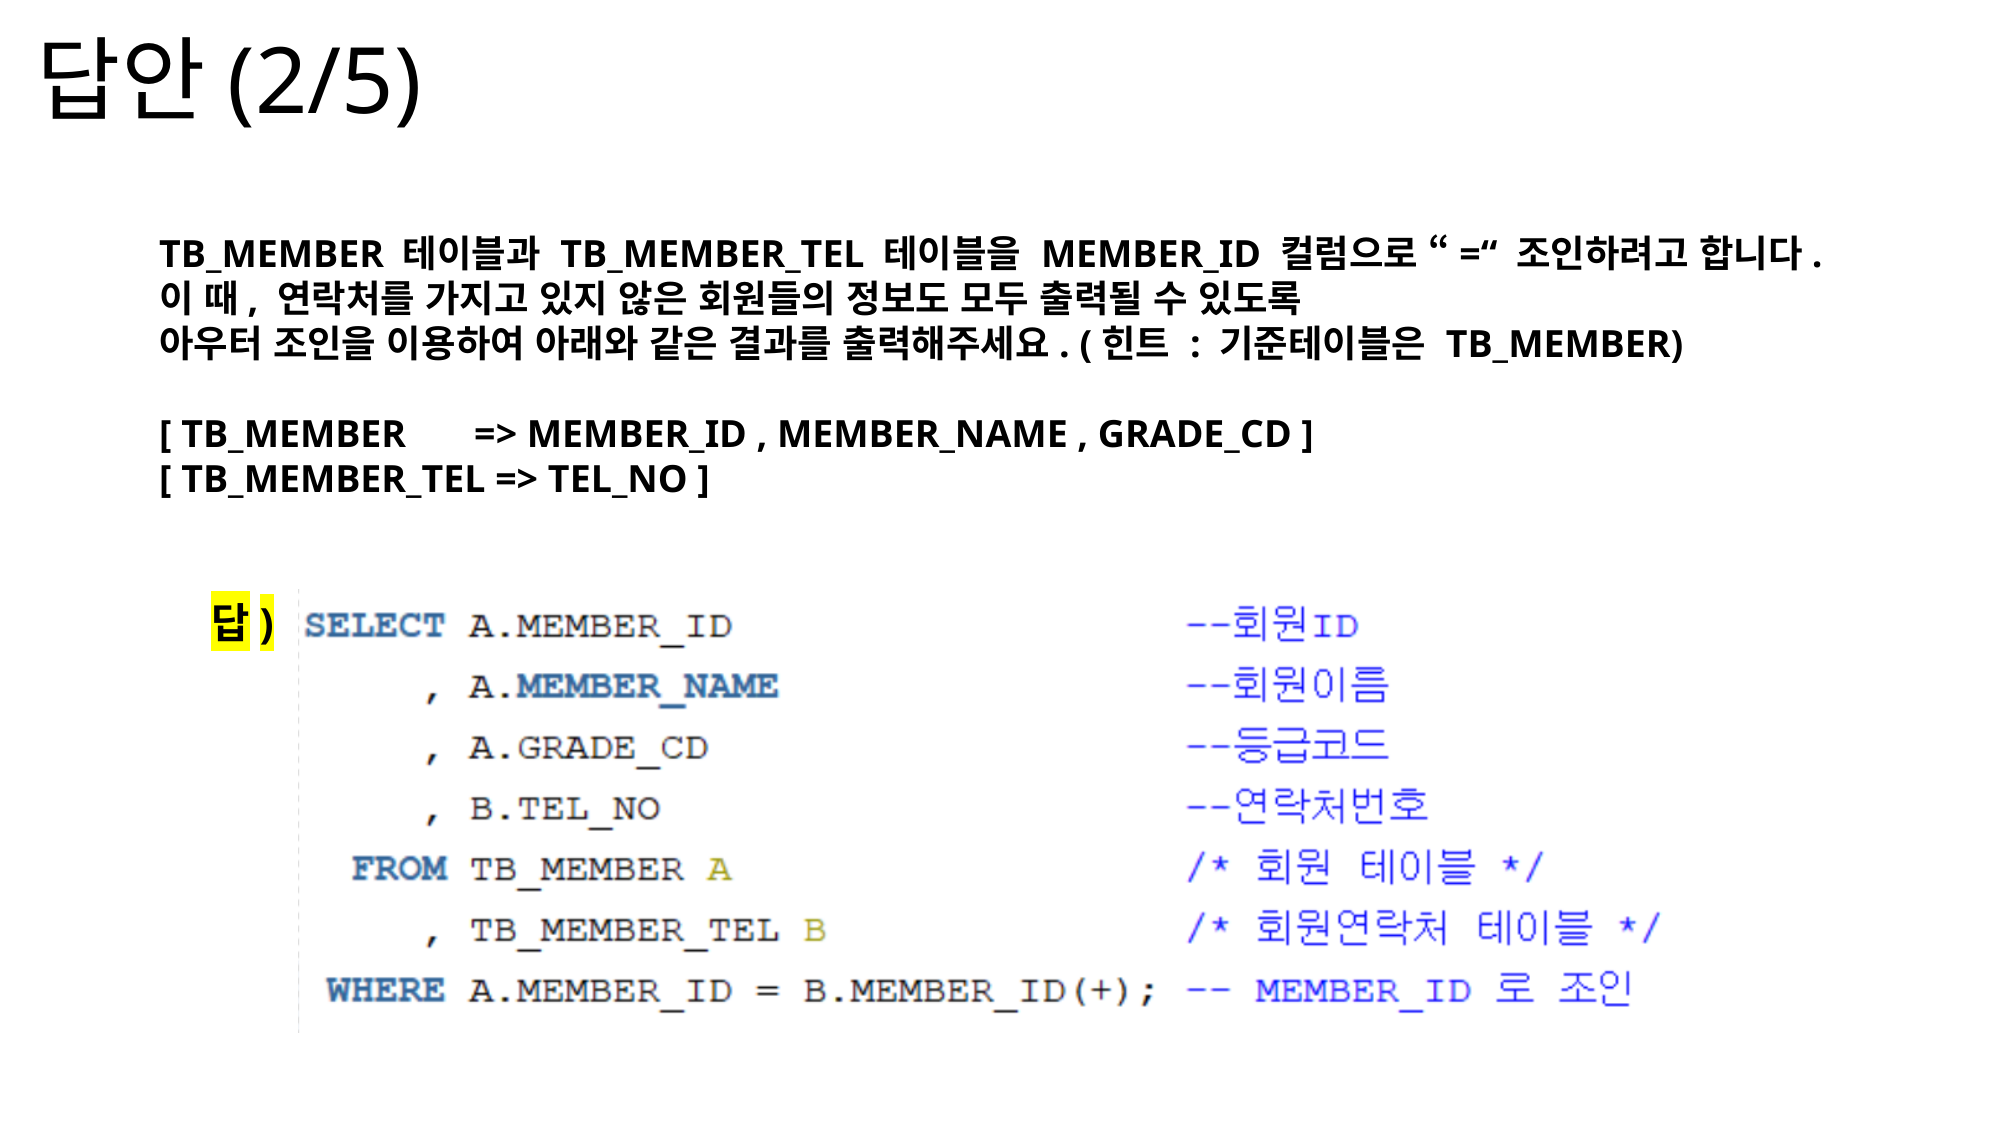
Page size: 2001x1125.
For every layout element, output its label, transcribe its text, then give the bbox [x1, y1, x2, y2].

title 답안(2/5) [21, 12, 960, 156]
picture [298, 589, 1702, 1033]
text_box 답) [196, 589, 290, 655]
text_box TB_MEMBER 테이블과 TB_MEMBER_TEL 테이블을 MEMBER_ID 컬럼으로 “=“ 조인하려고 합니다. 이 때, 연락처를 가지고 있지 않은 회원들의 정보도 모두 출력될 수 있도록 아우터 조인을 이용하여 아래와 같은 결과를 출력해주세요. (힌트 : 기준테이블은 TB_MEMBER) [ TB_MEMBER => MEMBER_ID , MEMBER_NAME , GRADE_CD ] [ TB_MEMBER_TEL => TEL_NO ] [144, 222, 1856, 553]
